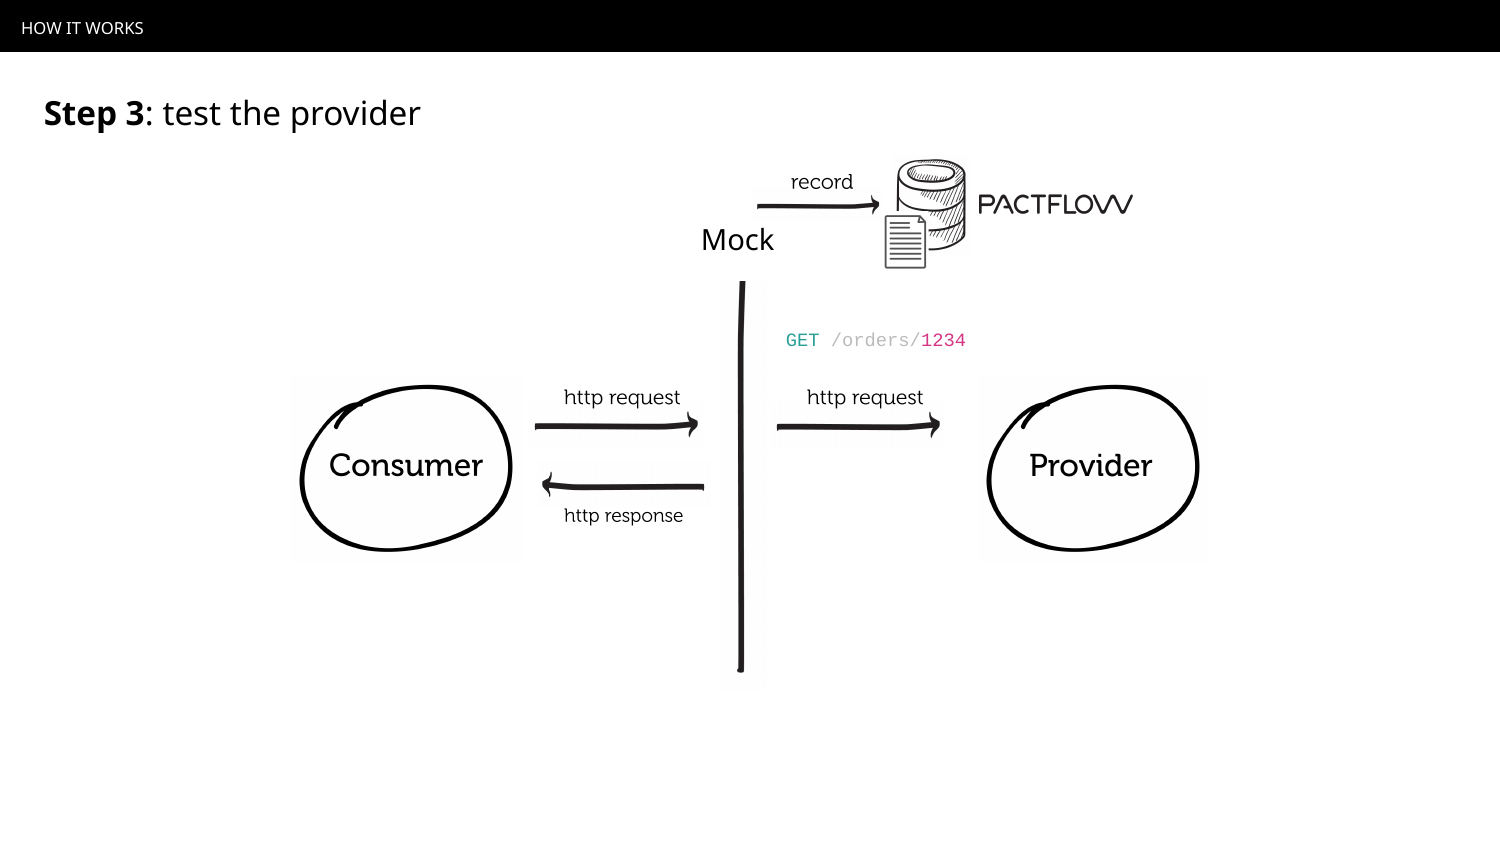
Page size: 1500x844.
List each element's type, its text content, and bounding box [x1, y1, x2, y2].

picture [770, 386, 946, 448]
text_box HOW IT WORKS [5, 5, 1331, 47]
picture [528, 386, 703, 448]
text_box Step 3: test the provider [28, 76, 729, 150]
picture [752, 154, 971, 273]
picture [291, 373, 523, 563]
picture [536, 281, 947, 689]
text_box [0, 0, 1500, 52]
picture [977, 373, 1209, 563]
text_box Mock [685, 206, 806, 251]
picture [978, 194, 1133, 215]
text_box GET /orders/1234 [770, 301, 999, 352]
